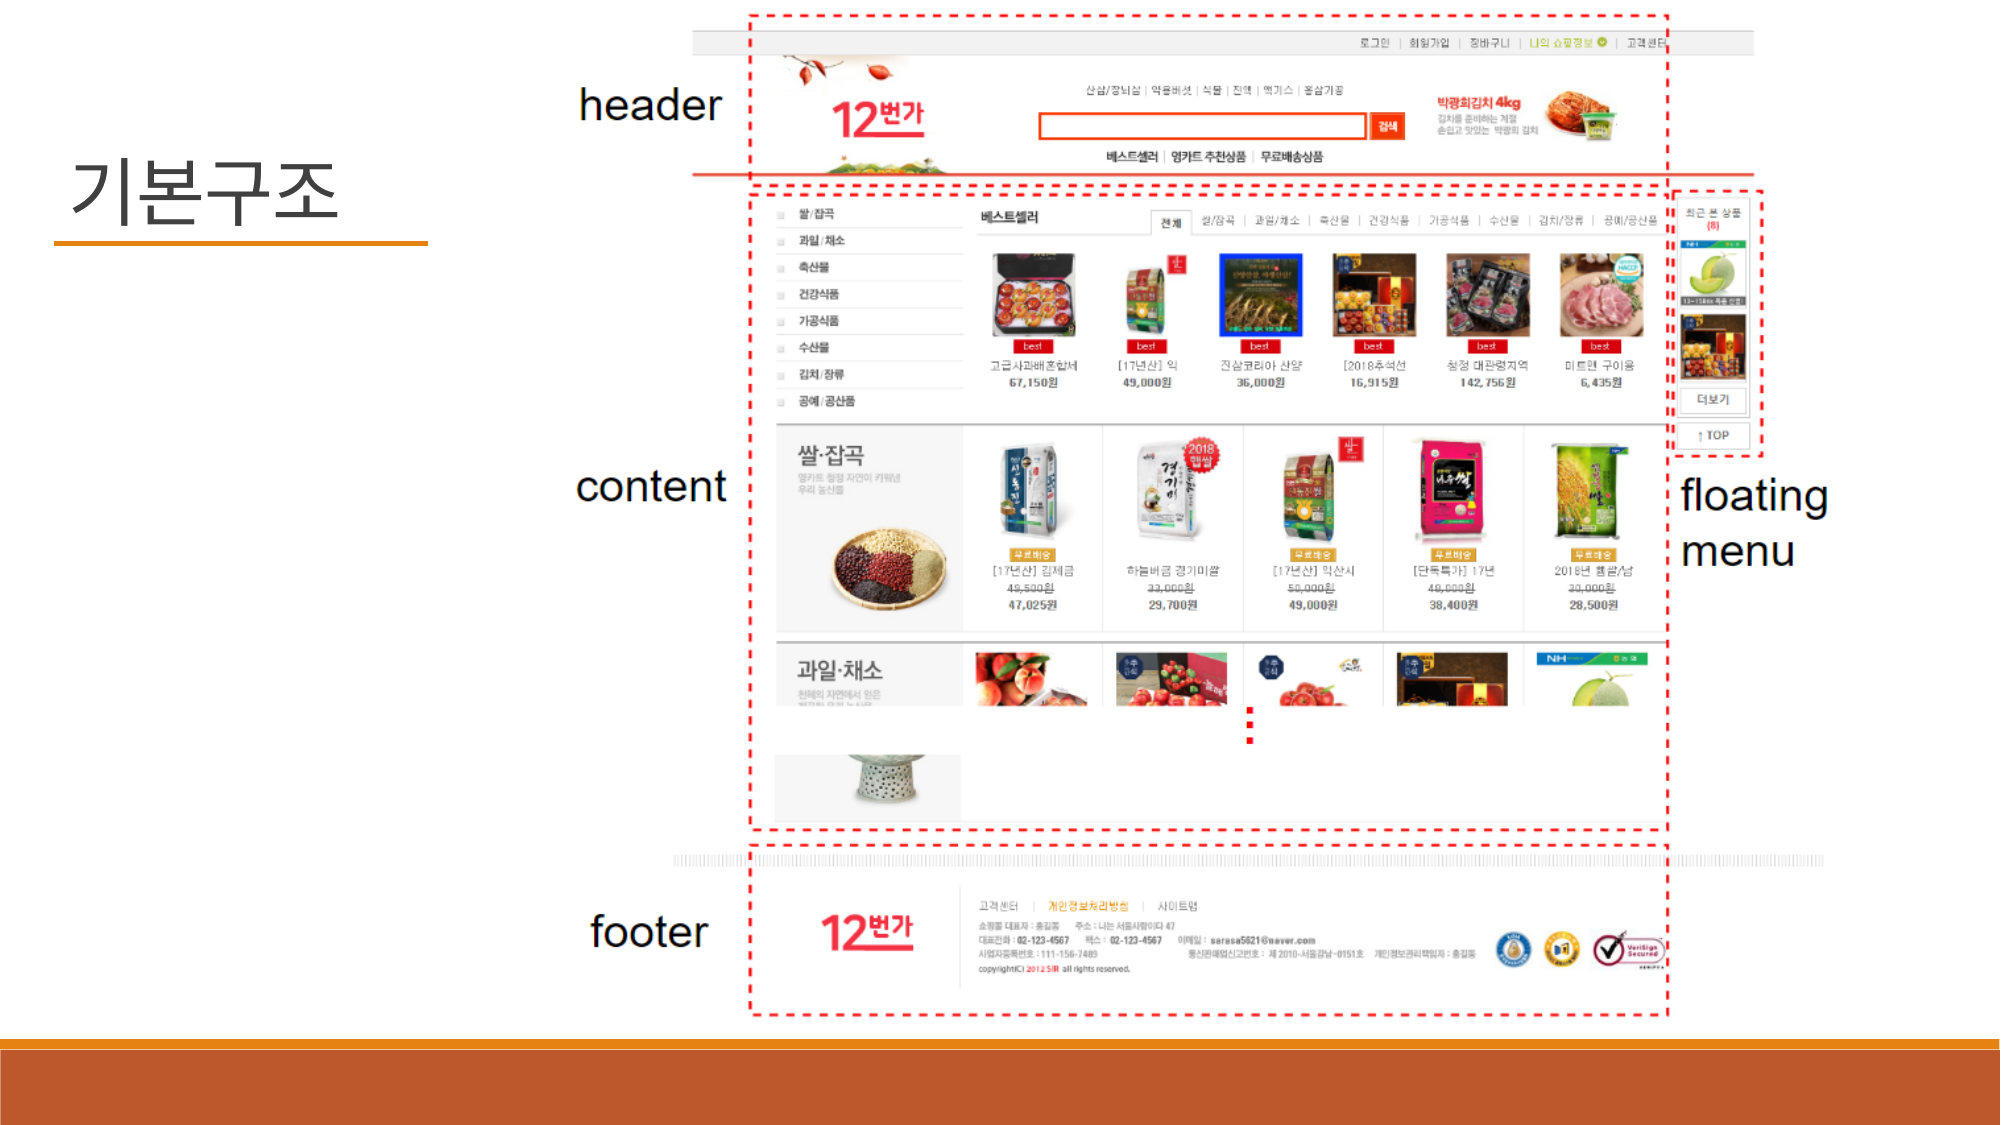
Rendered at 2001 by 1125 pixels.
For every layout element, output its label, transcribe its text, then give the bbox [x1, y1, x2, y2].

picture [563, 0, 1835, 1026]
text_box 기본구조 [54, 0, 451, 244]
